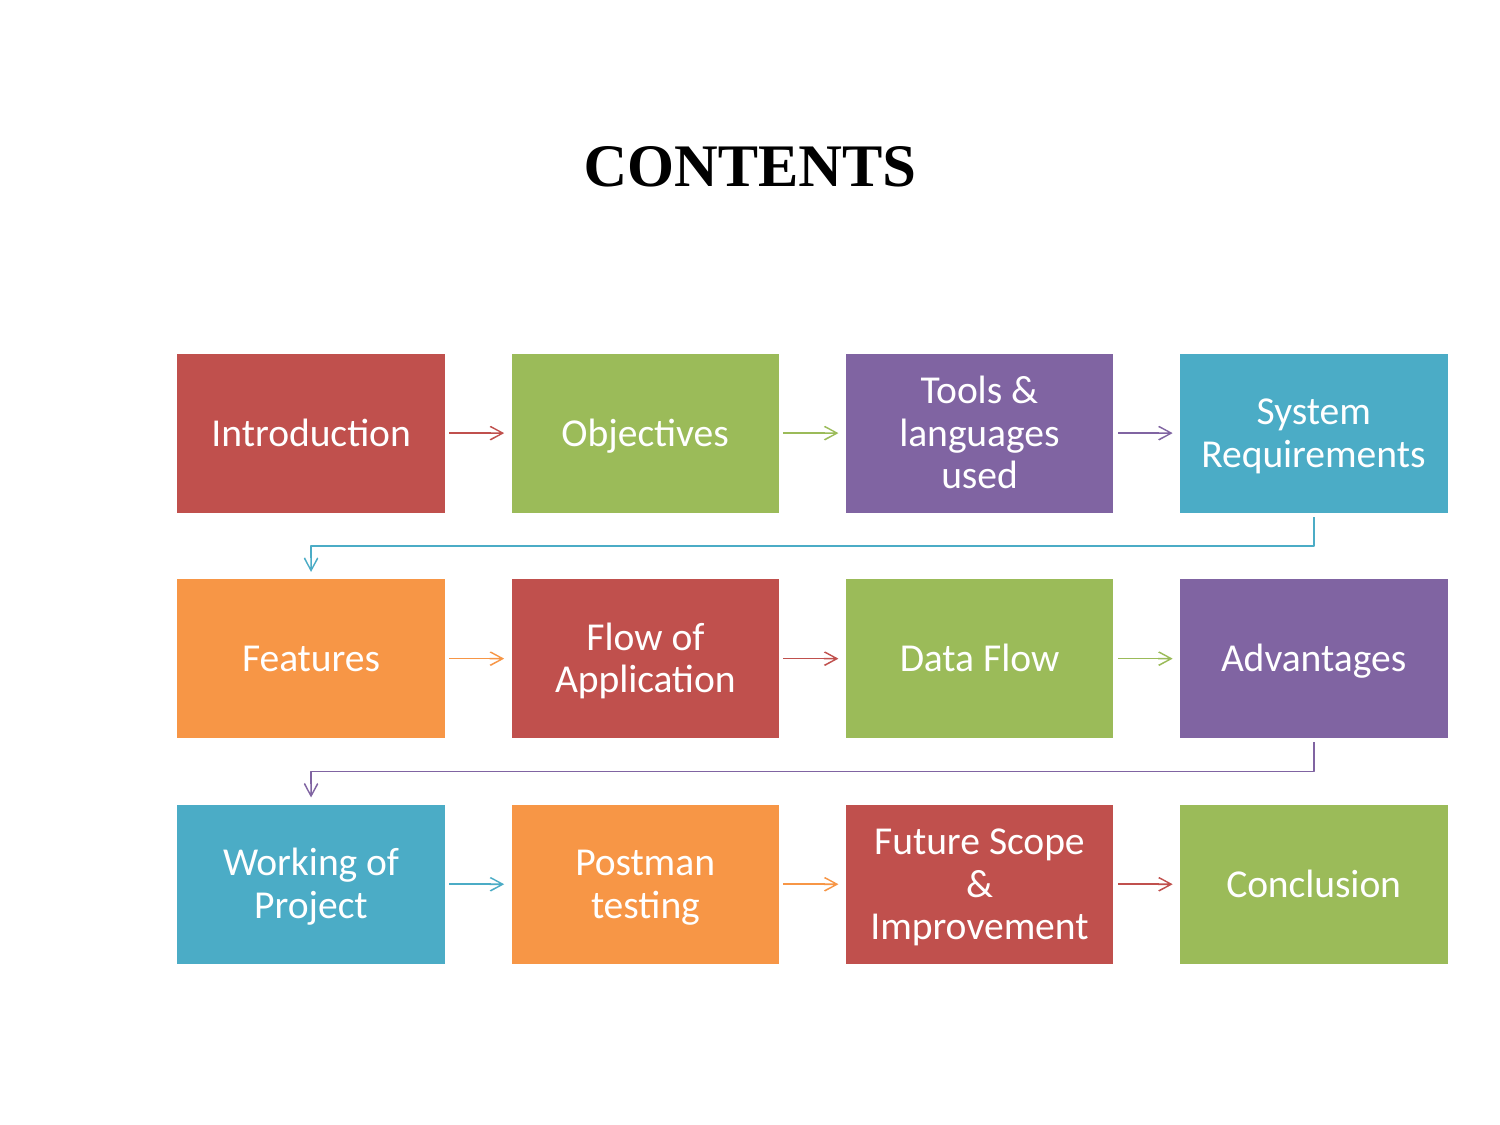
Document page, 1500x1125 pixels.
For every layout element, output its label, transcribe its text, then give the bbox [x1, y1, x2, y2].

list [174, 337, 1451, 981]
title CONTENTS [75, 45, 1425, 233]
